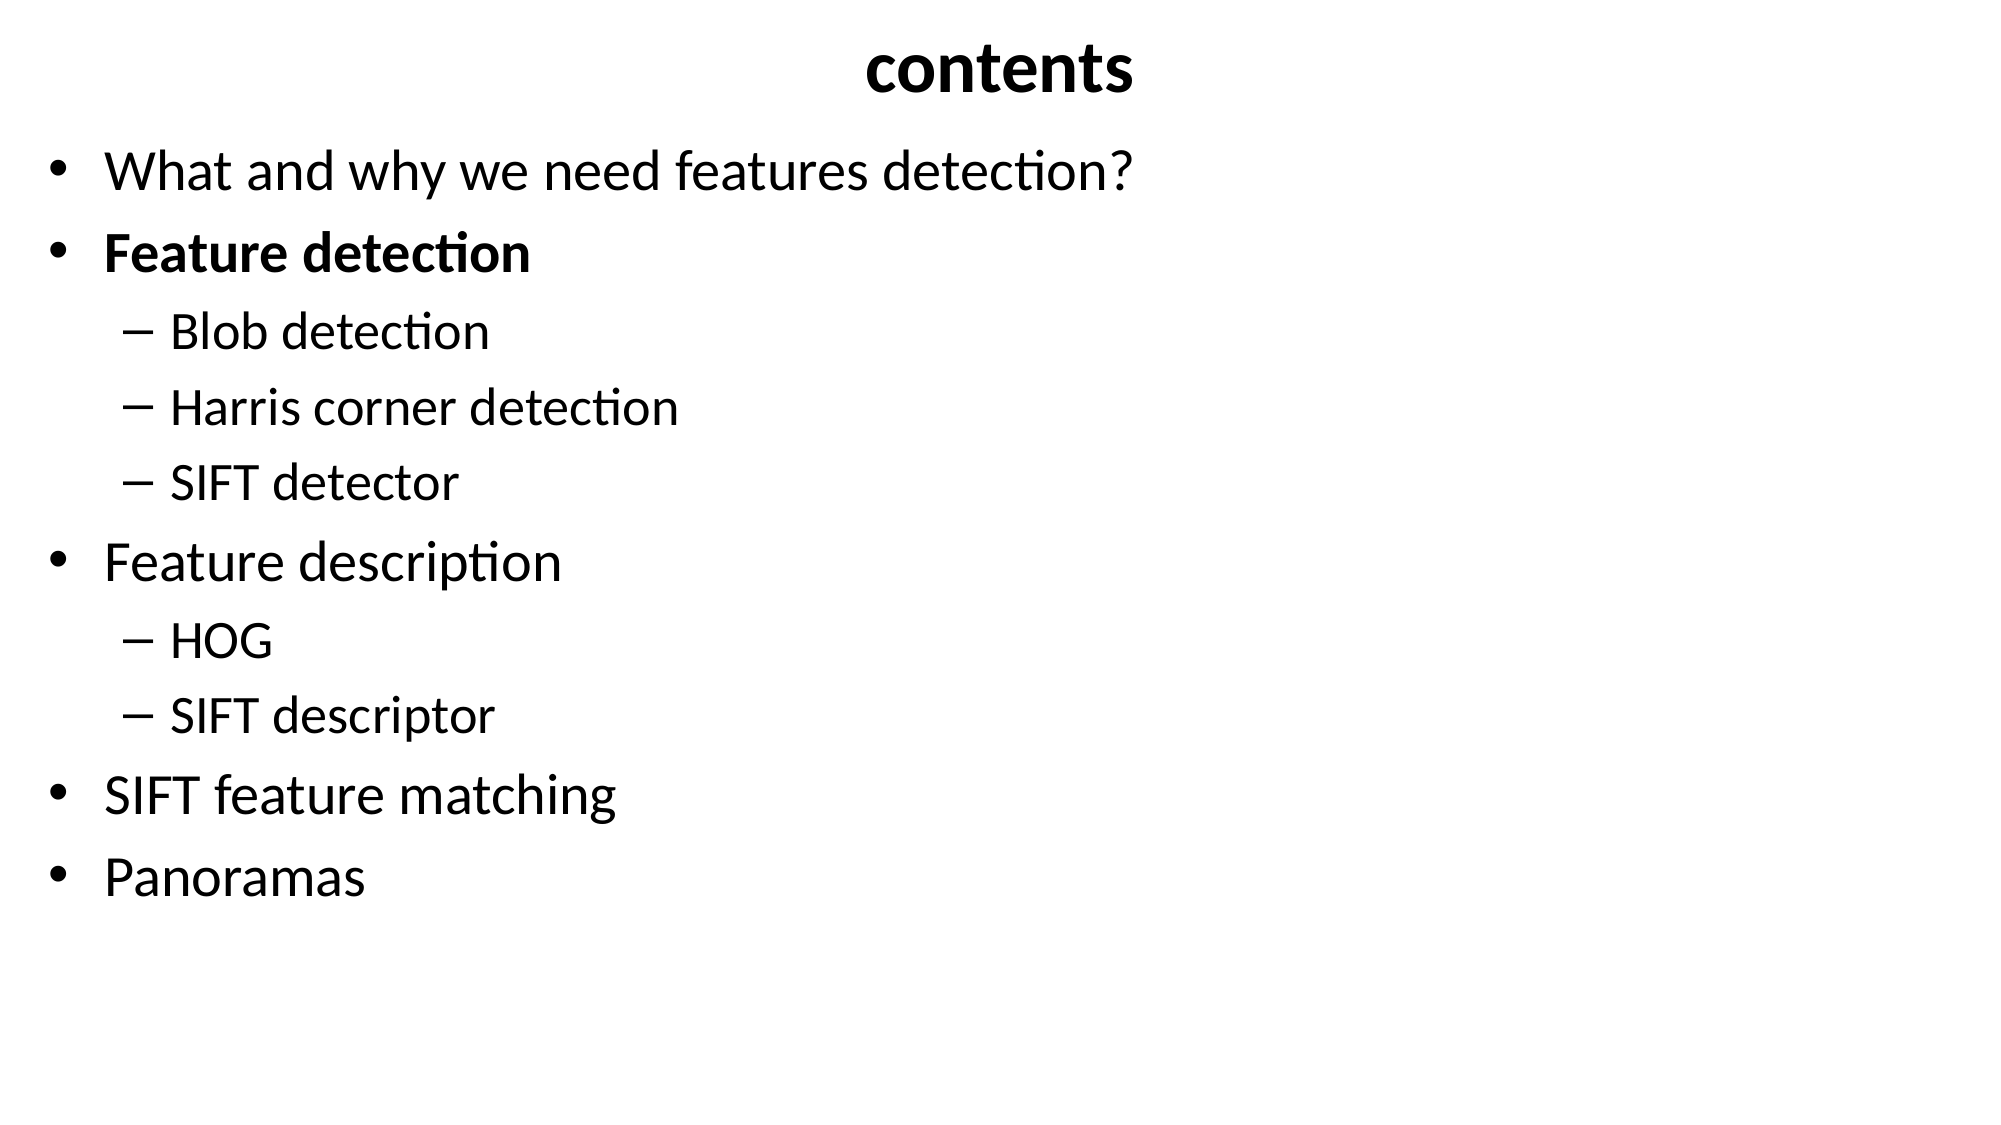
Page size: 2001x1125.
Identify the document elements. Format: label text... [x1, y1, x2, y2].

list What and why we need features detection? Feature detection Blob detection Harris corner detection SIFT detector Feature description HOG SIFT descriptor SIFT feature matching Panoramas [33, 125, 1967, 1063]
title contents [33, 0, 1967, 125]
